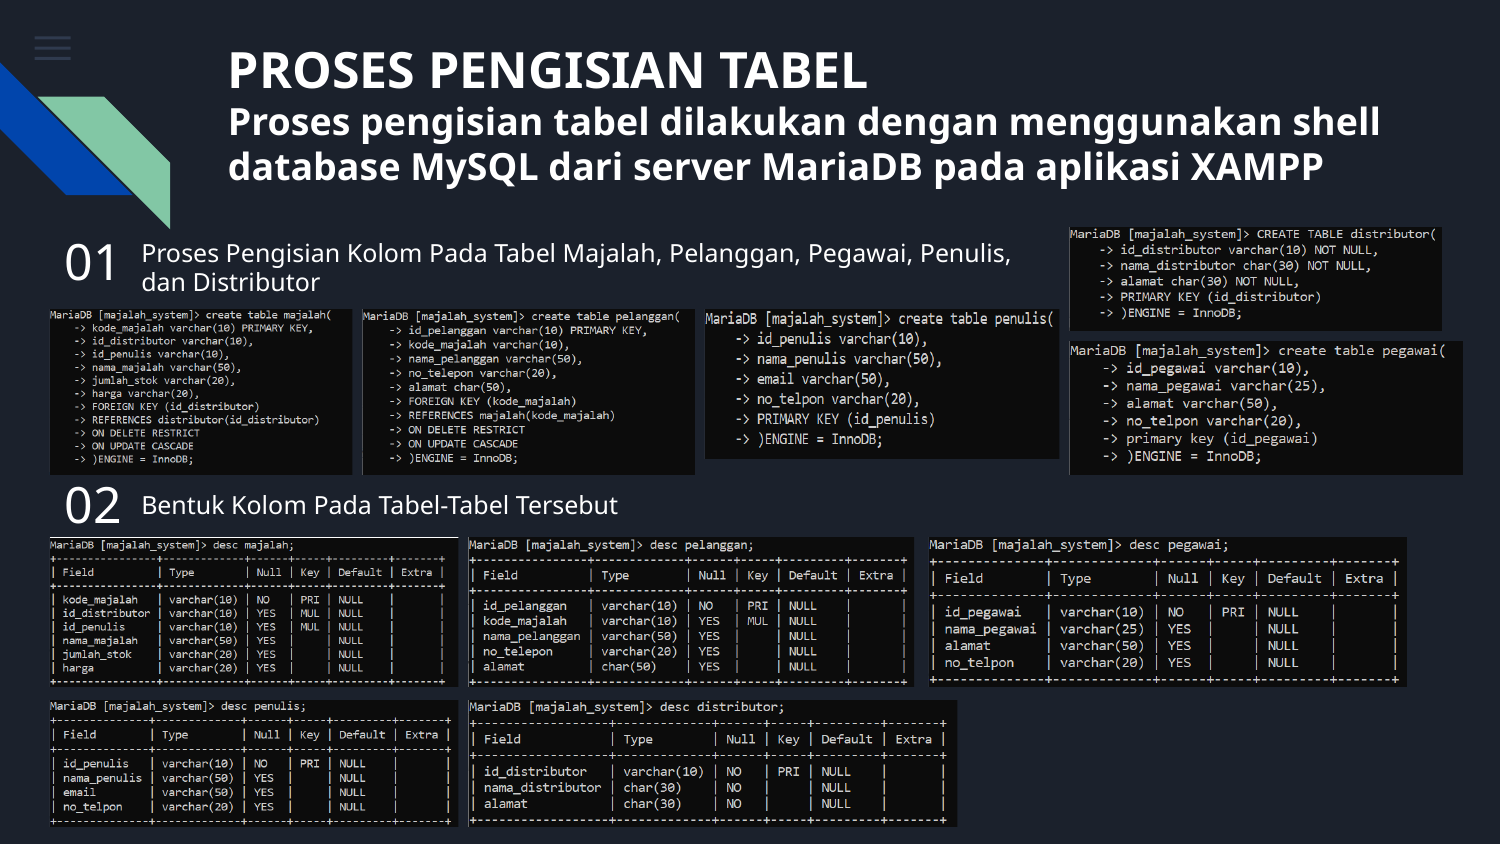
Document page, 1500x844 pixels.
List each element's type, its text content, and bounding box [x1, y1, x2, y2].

picture [467, 700, 958, 828]
picture [1069, 341, 1464, 475]
text_box 01 [49, 215, 170, 308]
picture [928, 537, 1408, 688]
picture [362, 308, 696, 475]
picture [49, 700, 459, 828]
picture [704, 308, 1060, 459]
picture [1069, 226, 1443, 331]
text_box Proses Pengisian Kolom Pada Tabel Majalah, Pelanggan, Pegawai, Penulis, dan Distributor [170, 222, 1079, 312]
picture [49, 537, 459, 688]
picture [467, 537, 915, 688]
picture [49, 308, 353, 475]
text_box 02 [49, 482, 126, 537]
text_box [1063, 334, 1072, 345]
title PROSES PENGISIAN TABEL Proses pengisian tabel dilakukan dengan menggunakan shell database MySQL dari server MariaDB pada aplikasi XAMPP [212, 23, 1500, 216]
text_box Bentuk Kolom Pada Tabel-Tabel Tersebut [126, 474, 906, 540]
